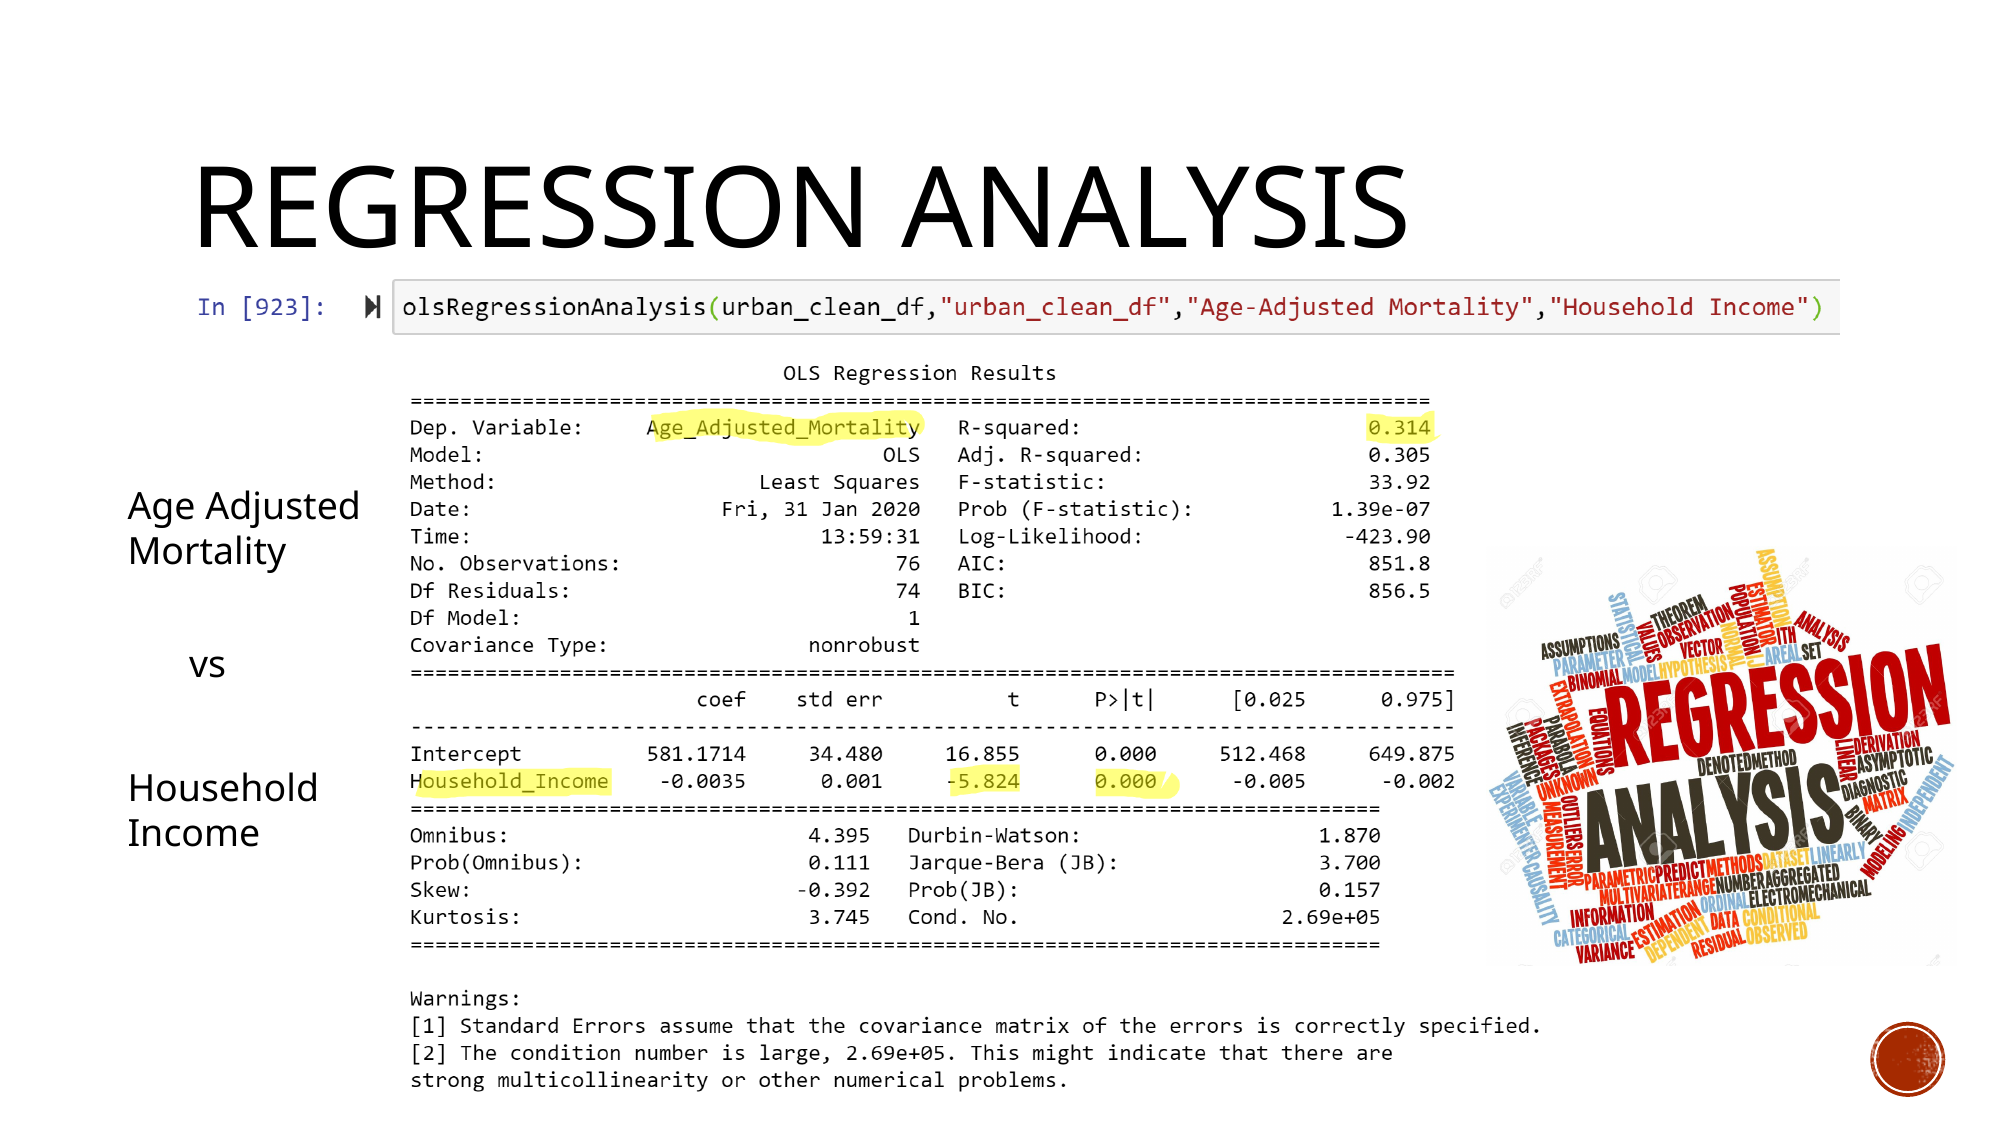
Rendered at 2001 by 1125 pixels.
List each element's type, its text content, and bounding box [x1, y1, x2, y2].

picture [174, 264, 1957, 1114]
text_box vs [174, 632, 268, 743]
text_box Household Income [112, 756, 355, 912]
title regression analysis [175, 79, 1826, 263]
text_box Age Adjusted Mortality [112, 474, 379, 580]
